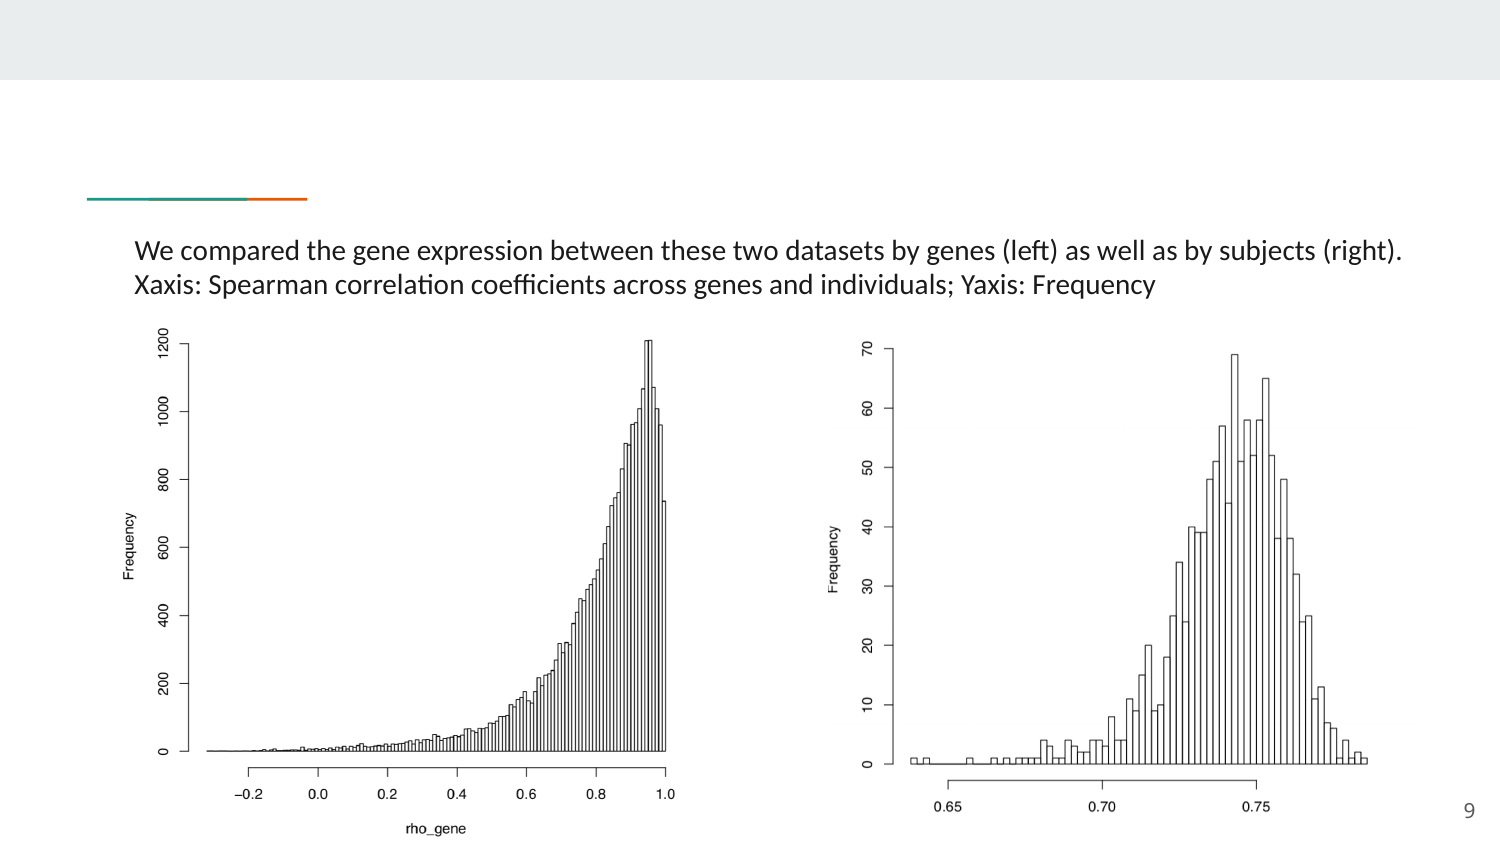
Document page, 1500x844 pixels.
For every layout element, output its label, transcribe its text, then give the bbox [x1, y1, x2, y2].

picture [827, 330, 1421, 823]
title We compared the gene expression between these two datasets by genes (left) as well as by subjects (right). [119, 216, 1500, 305]
text_box Xaxis: Spearman correlation coefficients across genes and individuals; Yaxis: Frequency [119, 258, 1239, 308]
slide_number 9 [1400, 779, 1491, 844]
picture [119, 303, 714, 844]
